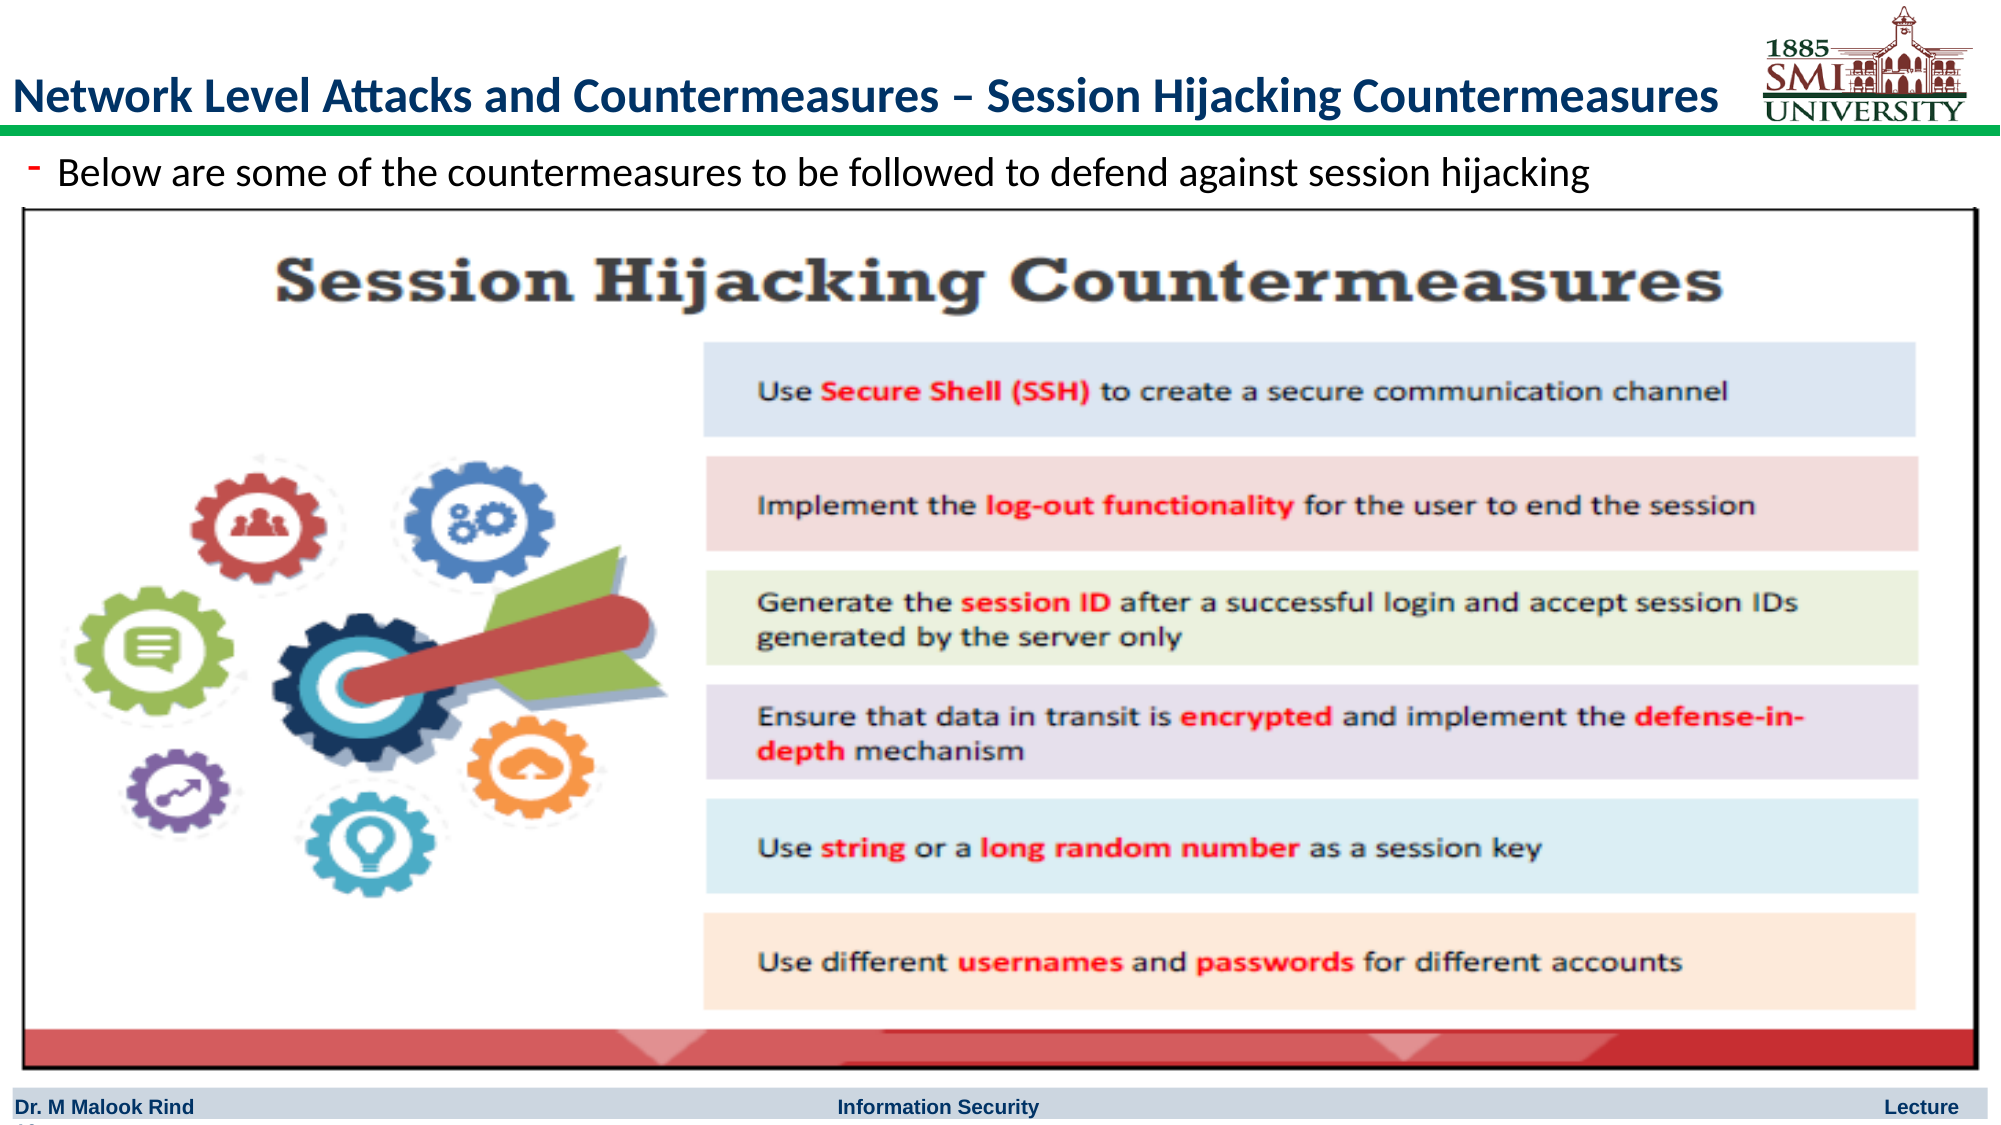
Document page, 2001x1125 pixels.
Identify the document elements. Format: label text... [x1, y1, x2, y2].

text_box [0, 125, 2000, 136]
title Network Level Attacks and Countermeasures – Session Hijacking Countermeasures [12, 62, 1757, 124]
text_box [12, 1087, 1988, 1091]
text_box Dr. M Malook Rind Information Security Lecture 10 [12, 1091, 1988, 1125]
picture [12, 207, 1988, 1076]
picture [1762, 6, 1995, 126]
text_box Below are some of the countermeasures to be followed to defend against session hijacking [12, 137, 1963, 203]
